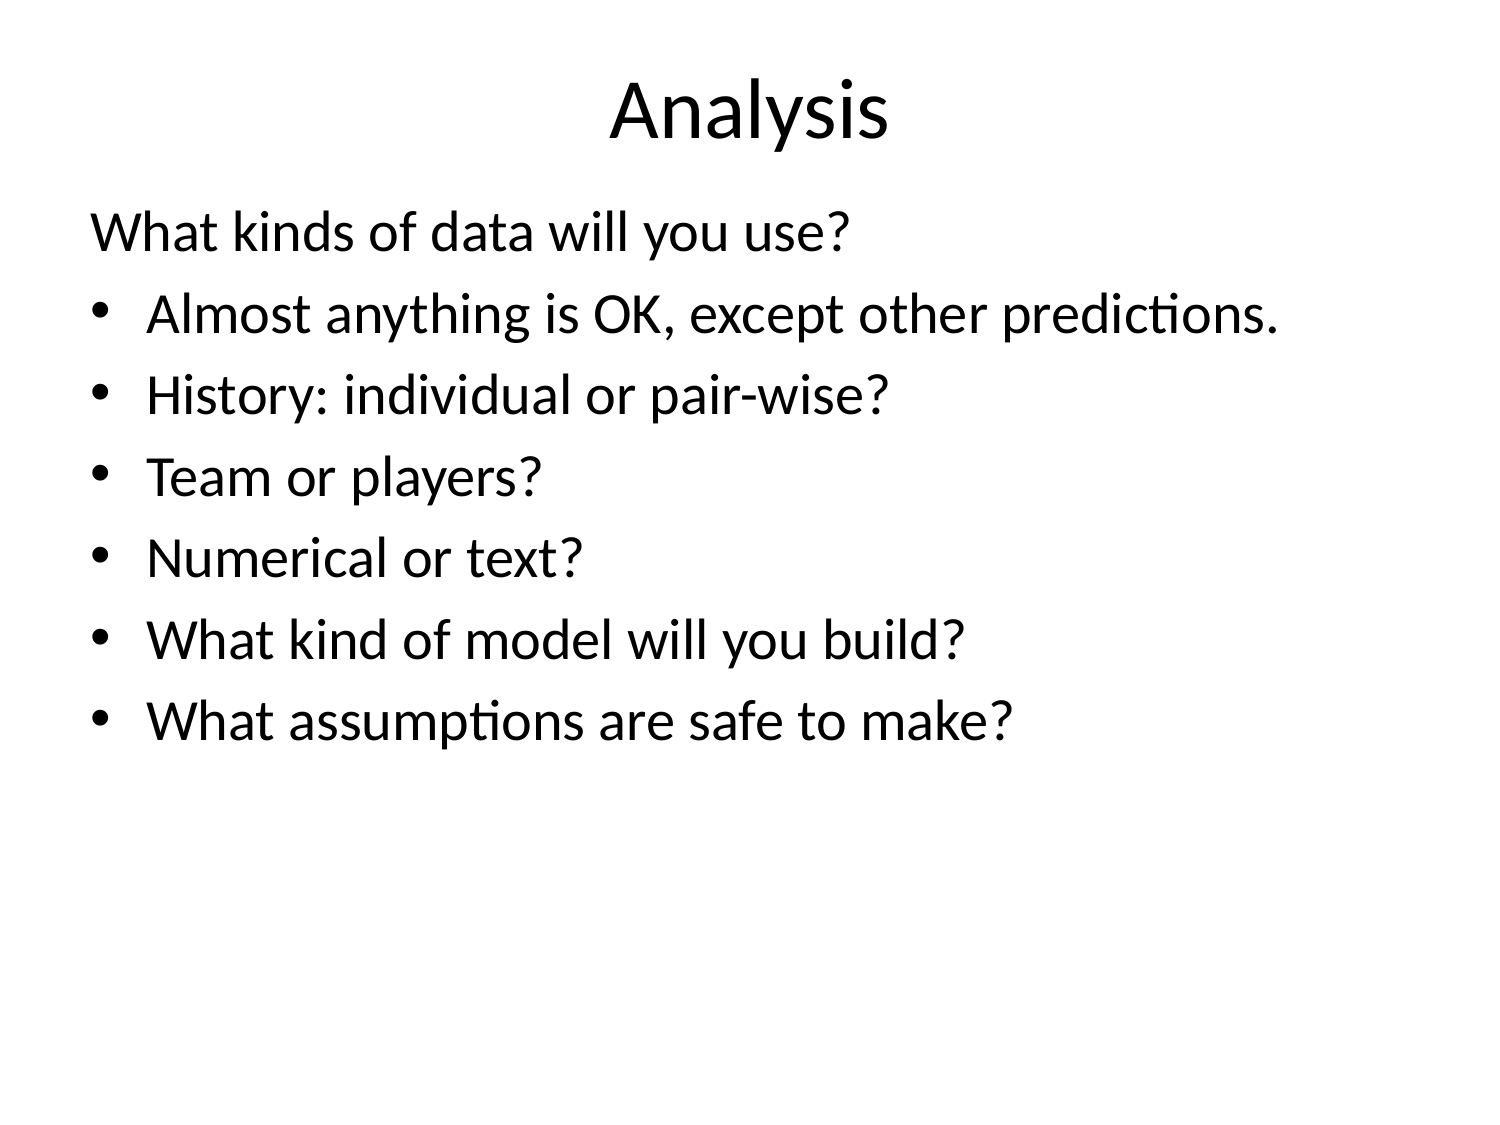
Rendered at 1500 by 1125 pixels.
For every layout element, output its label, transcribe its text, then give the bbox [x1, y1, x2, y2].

title Analysis [75, 45, 1425, 164]
list What kinds of data will you use? Almost anything is OK, except other predictions. History: individual or pair-wise? Team or players? Numerical or text? What kind of model will you build? What assumptions are safe to make? [75, 185, 1425, 1005]
